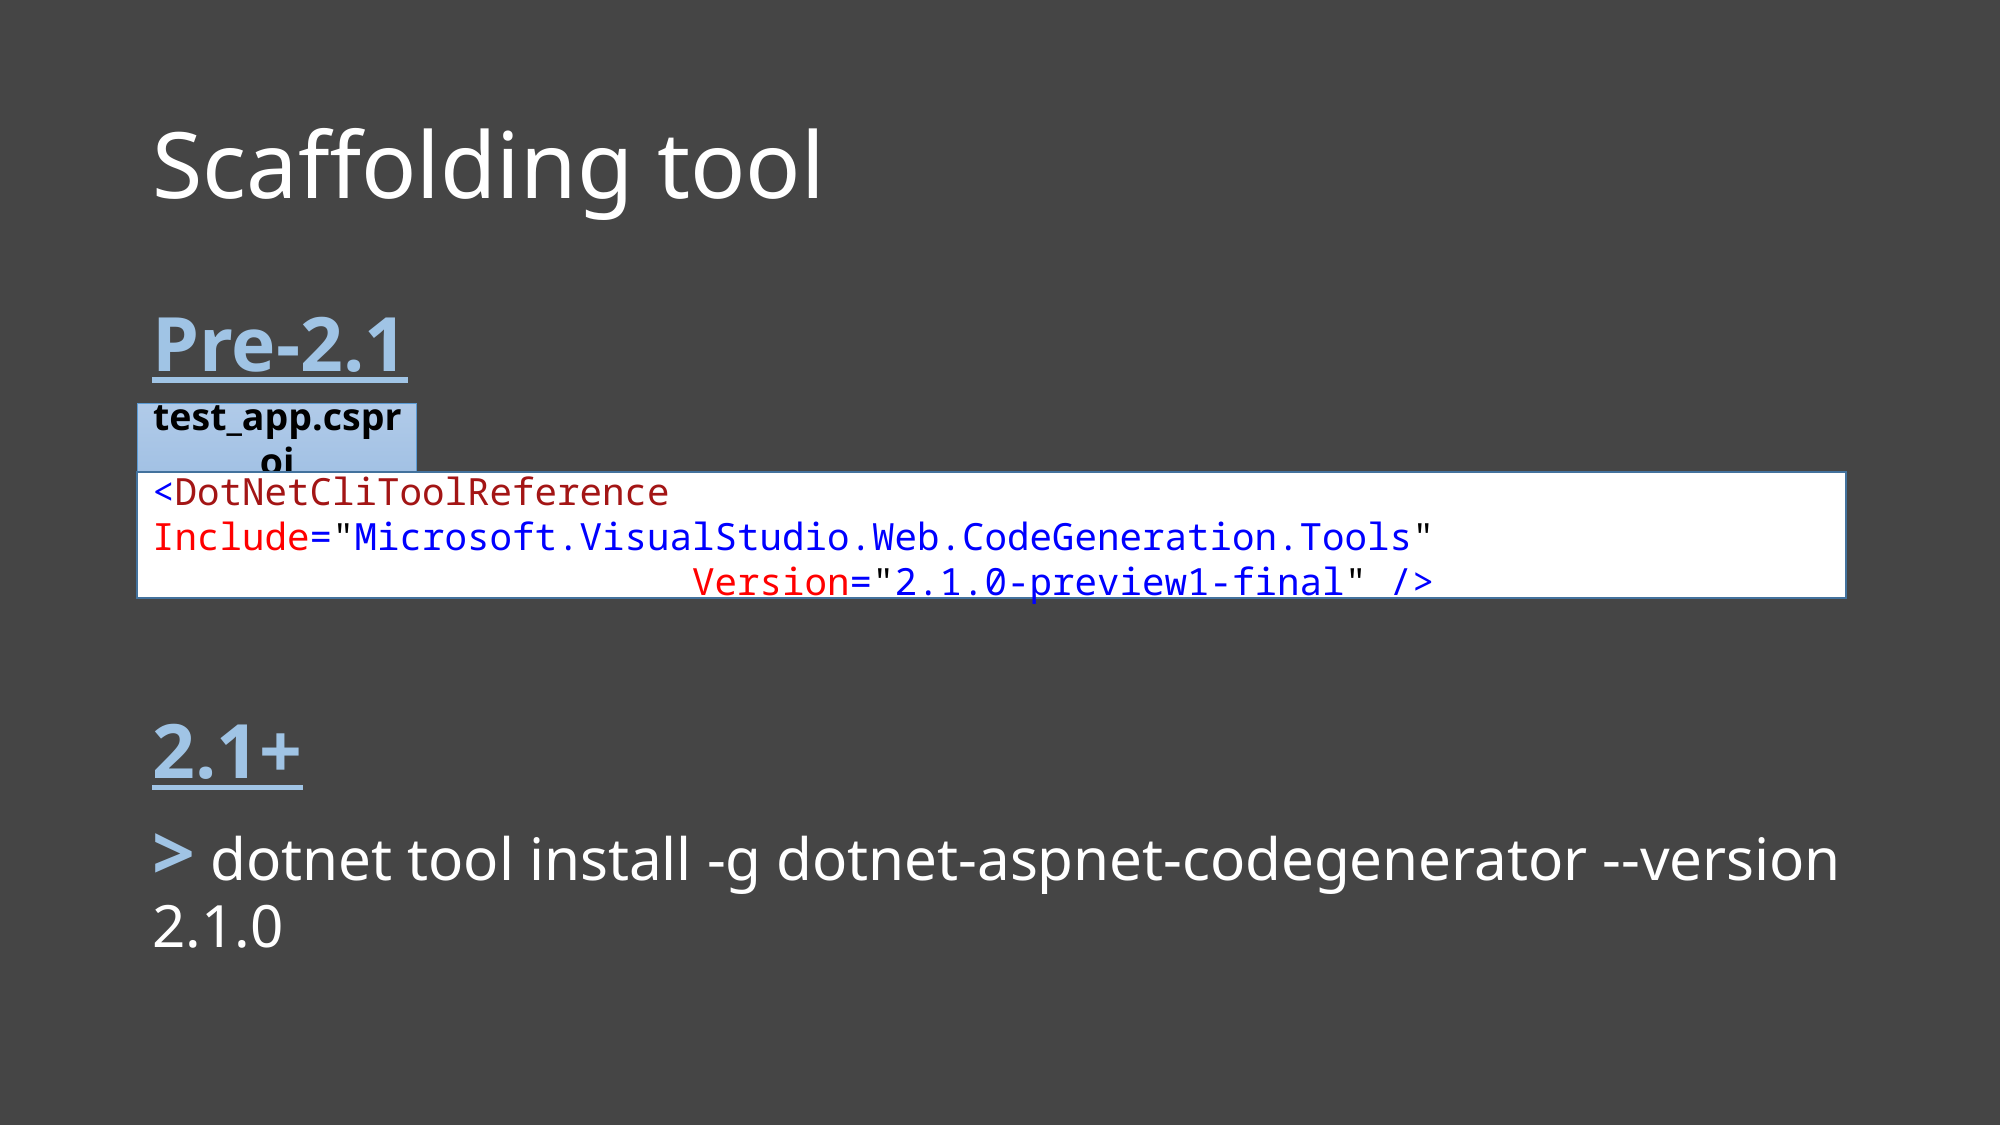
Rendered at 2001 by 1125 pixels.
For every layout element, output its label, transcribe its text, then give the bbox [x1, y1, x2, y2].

title Scaffolding tool [137, 59, 1863, 278]
list Pre-2.1 2.1+ > dotnet tool install -g dotnet-aspnet-codegenerator --version 2.1.0 [137, 299, 1863, 1014]
text_box test_app.csproj [137, 403, 417, 471]
text_box <DotNetCliToolReference Include="Microsoft.VisualStudio.Web.CodeGeneration.Tools" Version="2.1.0-preview1-final" /> [136, 471, 1847, 599]
